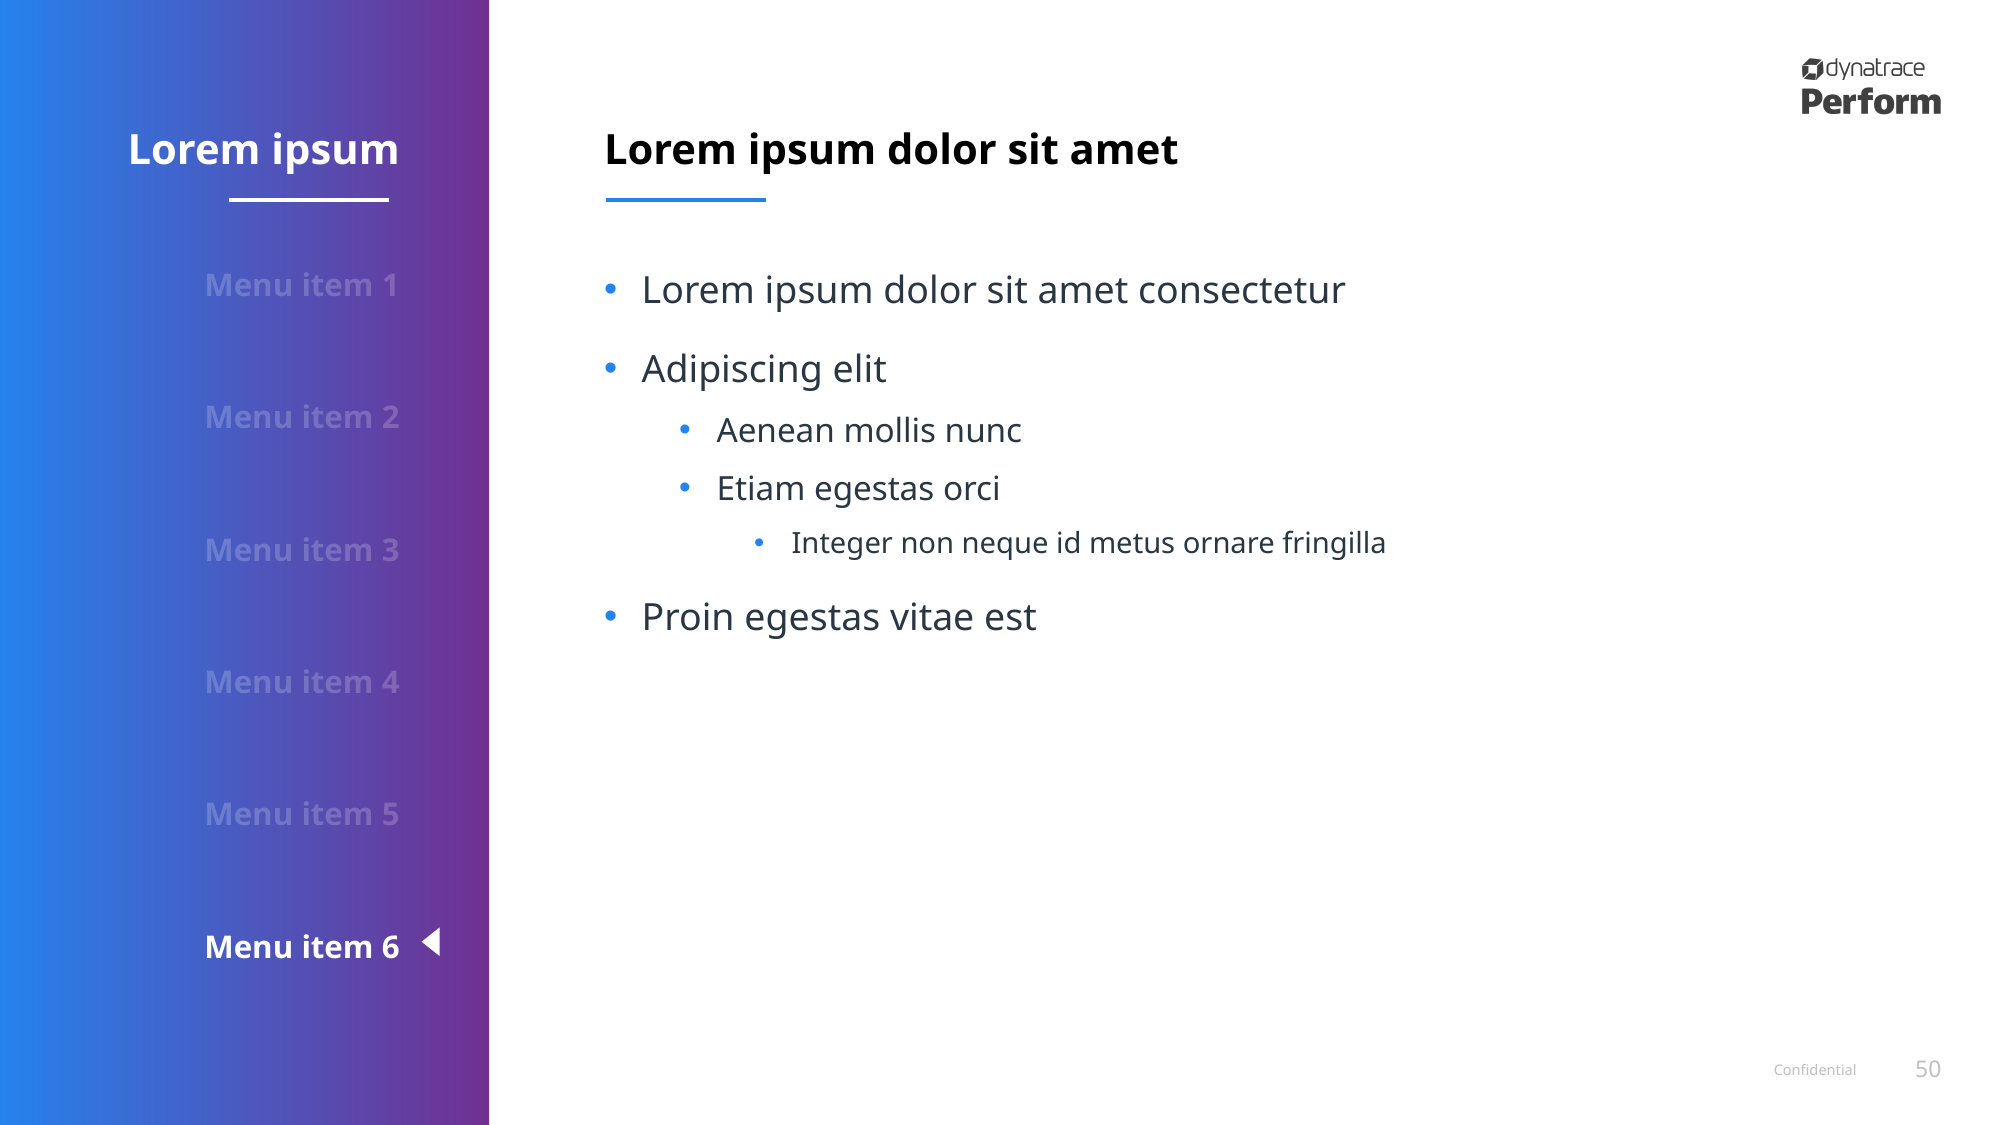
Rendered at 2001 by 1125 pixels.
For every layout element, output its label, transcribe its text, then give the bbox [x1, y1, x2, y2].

list Lorem ipsum dolor sit amet consectetur Adipiscing elit Aenean mollis nunc Etiam egestas orci Integer non neque id metus ornare fringilla Proin egestas vitae est [589, 249, 1863, 1014]
title Lorem ipsum dolor sit amet [589, 59, 1863, 181]
list Lorem ipsum [73, 59, 415, 181]
picture [1797, 51, 1944, 125]
text_box [420, 926, 441, 958]
list Menu item 1 Menu item 2 Menu item 3 Menu item 4 Menu item 5 Menu item 6 [73, 249, 415, 1014]
